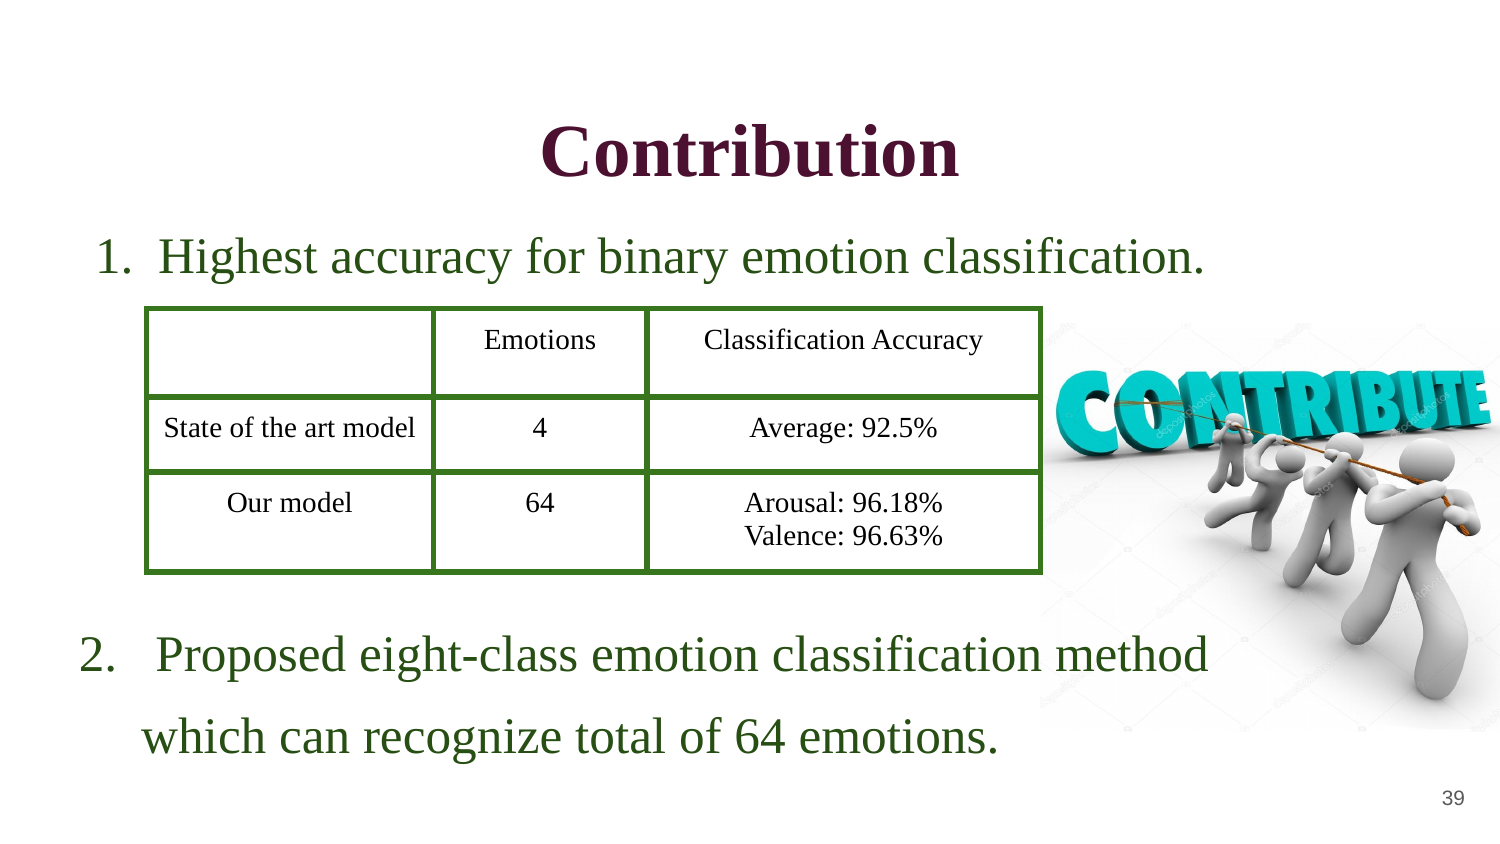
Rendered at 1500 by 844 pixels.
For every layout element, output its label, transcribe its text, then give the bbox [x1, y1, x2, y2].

table_header Classification Accuracy [650, 311, 1038, 394]
table_cell 4 [436, 400, 644, 469]
title Contribution [51, 72, 1449, 167]
table_cell Our model [149, 475, 431, 569]
table_header Emotions [436, 311, 644, 394]
table_header [149, 311, 431, 394]
text_box 2. Proposed eight-class emotion classification method which can recognize total of 64 emotions. [51, 605, 1424, 779]
picture [1040, 323, 1500, 732]
slide_number ‹#› [1389, 764, 1480, 830]
table_cell Average: 92.5% [650, 400, 1034, 469]
text_box Highest accuracy for binary emotion classification. [68, 197, 1466, 299]
table_cell 64 [436, 475, 644, 569]
table_cell State of the art model [149, 400, 431, 469]
table_cell Arousal: 96.18% Valence: 96.63% [650, 475, 1034, 569]
